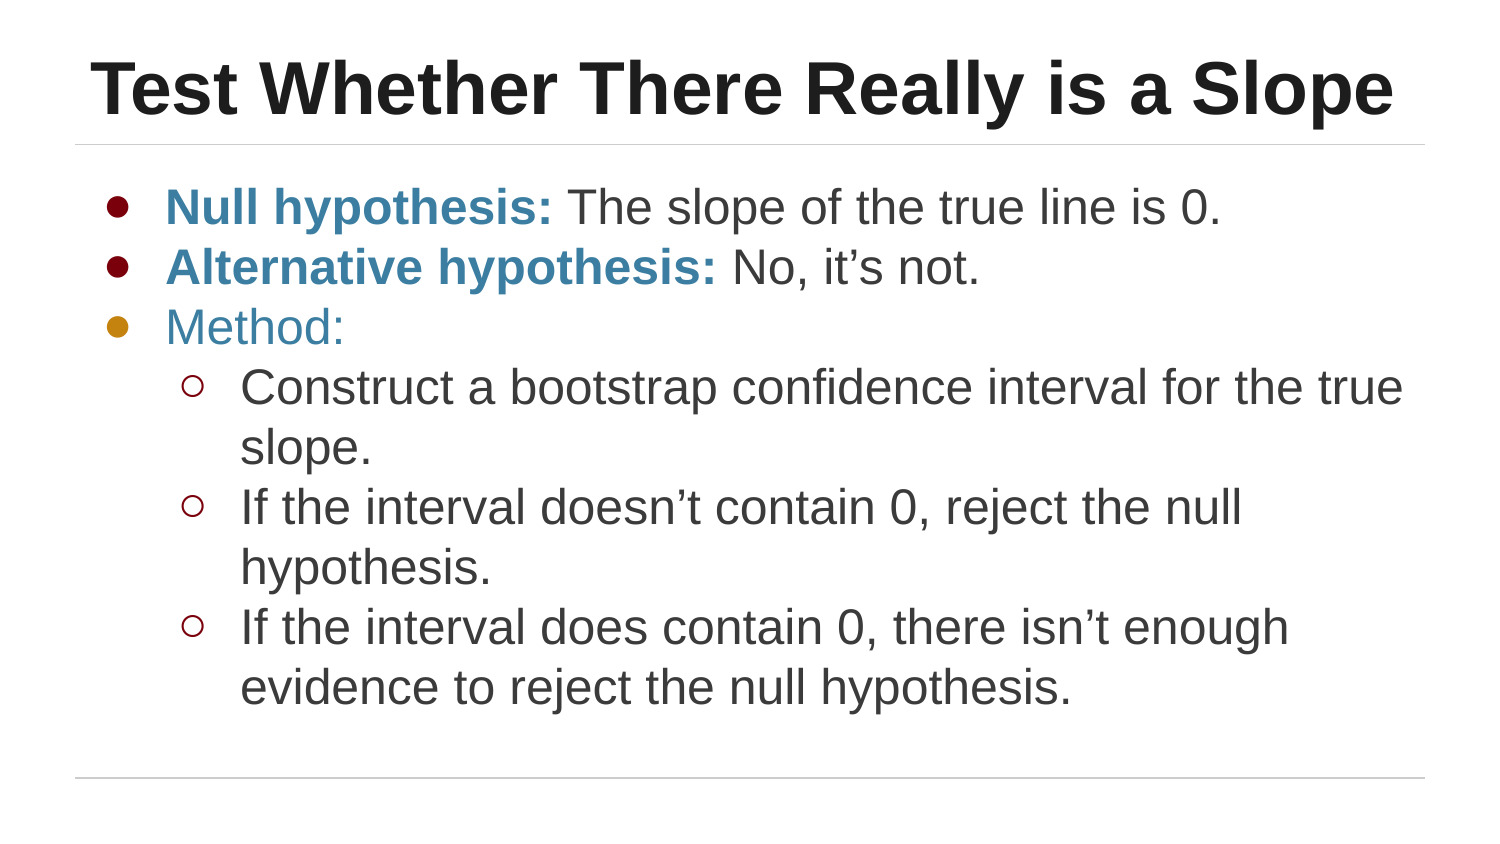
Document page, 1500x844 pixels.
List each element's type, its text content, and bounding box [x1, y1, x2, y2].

list Null hypothesis: The slope of the true line is 0. Alternative hypothesis: No, it’s not. Method: Construct a bootstrap confidence interval for the true slope. If the interval doesn’t contain 0, reject the null hypothesis. If the interval does contain 0, there isn’t enough evidence to reject the null hypothesis. [75, 159, 1425, 754]
title Test Whether There Really is a Slope [75, 33, 1449, 145]
